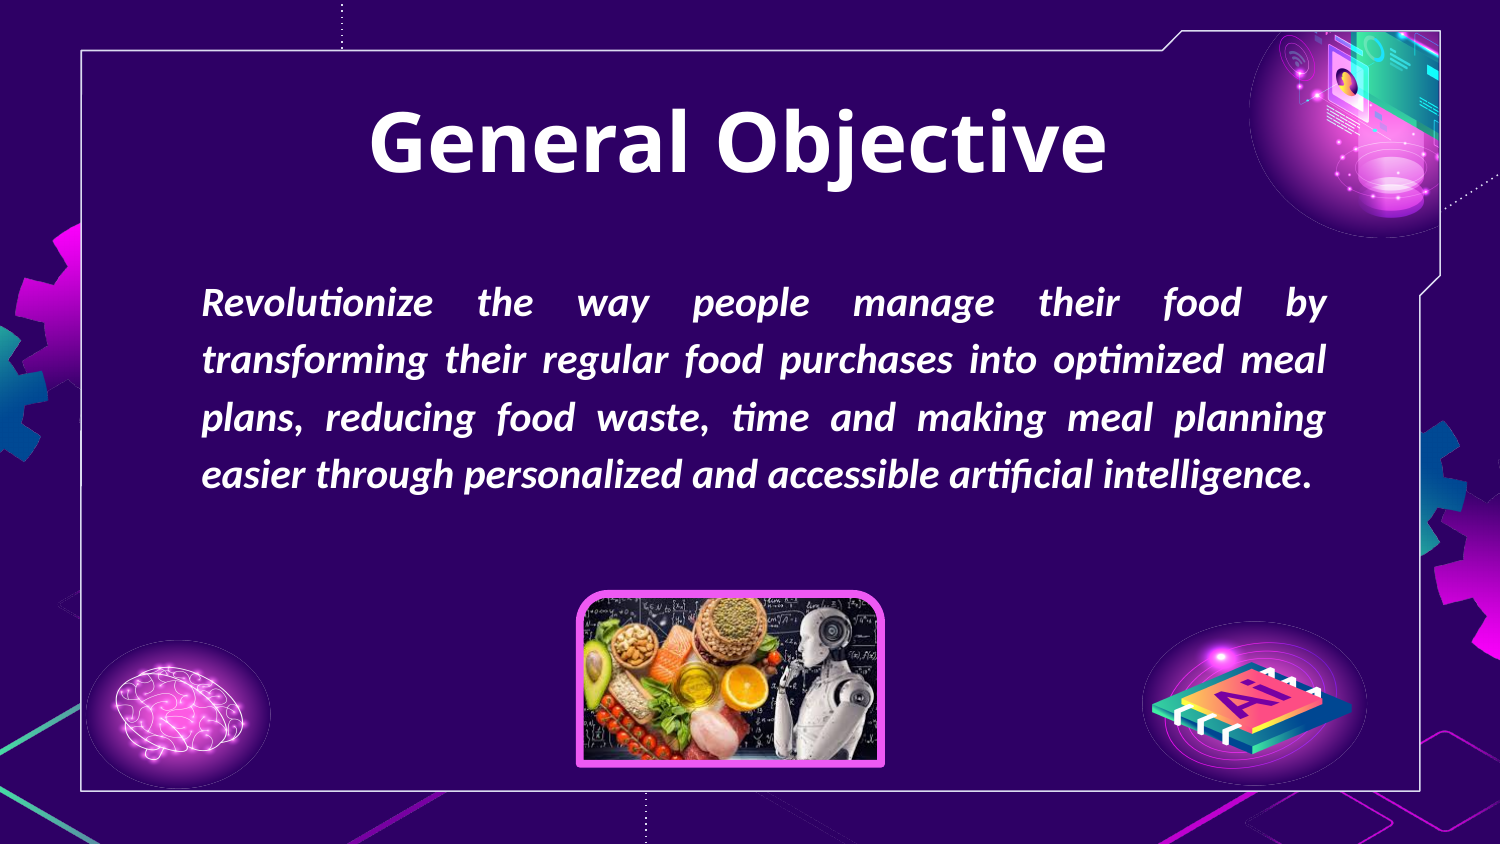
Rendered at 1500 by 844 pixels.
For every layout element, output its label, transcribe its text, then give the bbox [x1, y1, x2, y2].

picture [739, 294, 1500, 844]
picture [82, 637, 271, 790]
title General Objective [106, 59, 1370, 202]
text_box [577, 591, 884, 766]
picture [1249, 32, 1439, 238]
list Revolutionize the way people manage their food by transforming their regular food purchases into optimized meal plans, reducing food waste, time and making meal planning easier through personalized and accessible artificial intelligence. [186, 201, 1343, 354]
picture [1140, 619, 1371, 790]
picture [0, 132, 472, 844]
